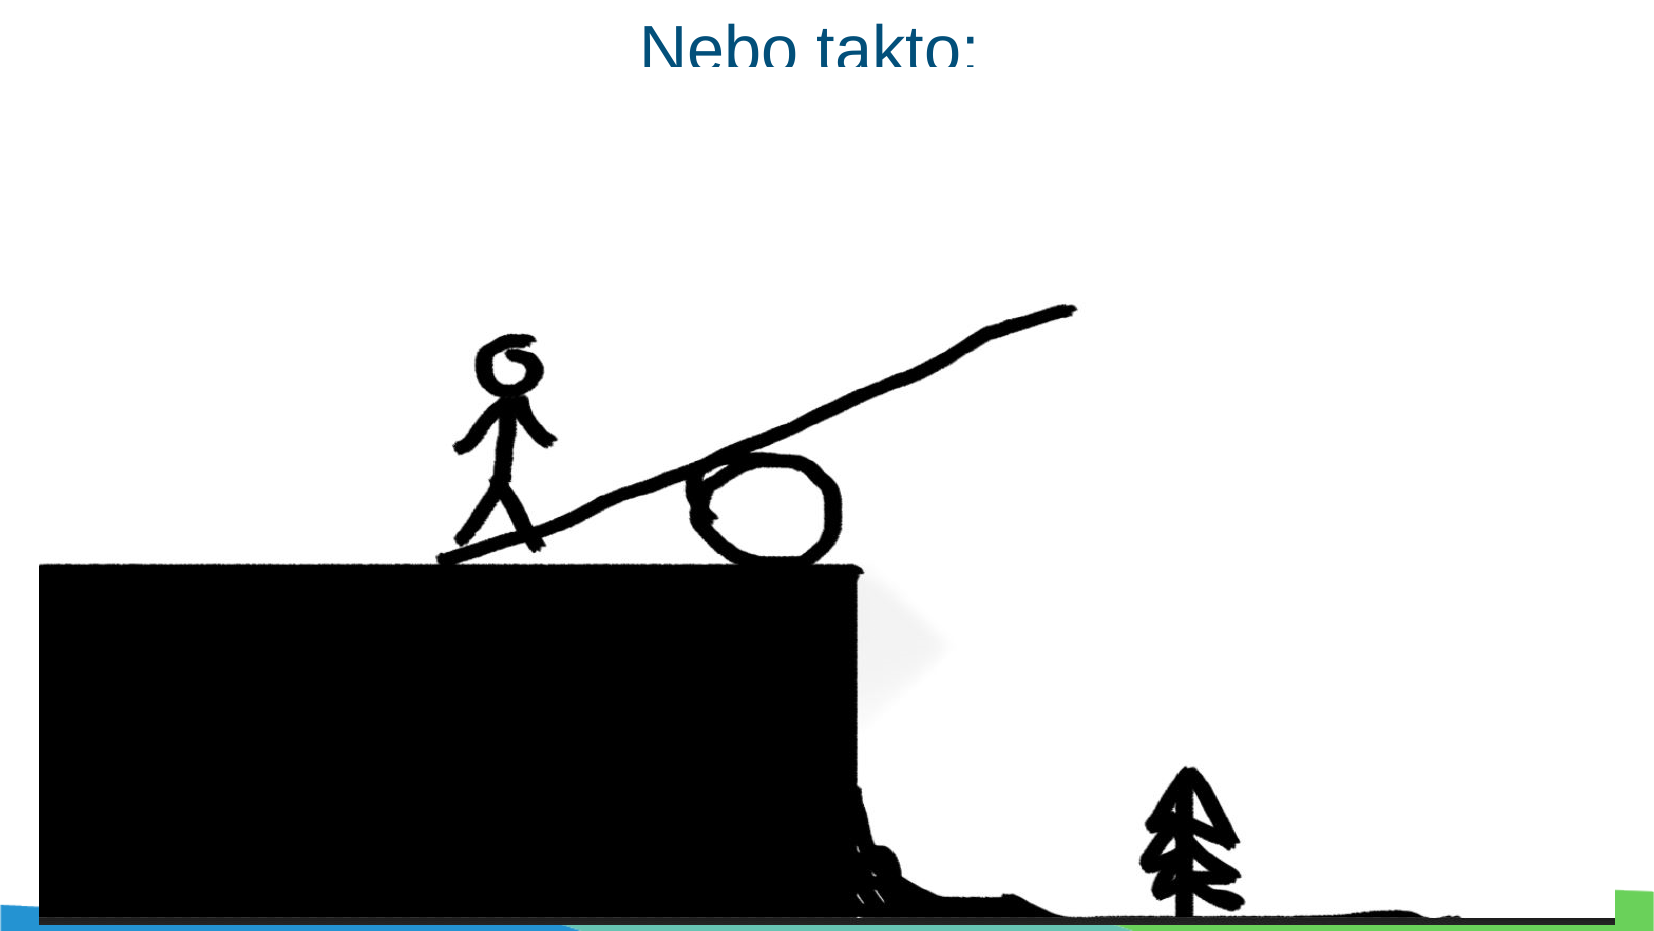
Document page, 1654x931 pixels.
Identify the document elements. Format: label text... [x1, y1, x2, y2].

picture [0, 67, 1654, 931]
text_box Nebo takto: [39, 0, 1580, 67]
